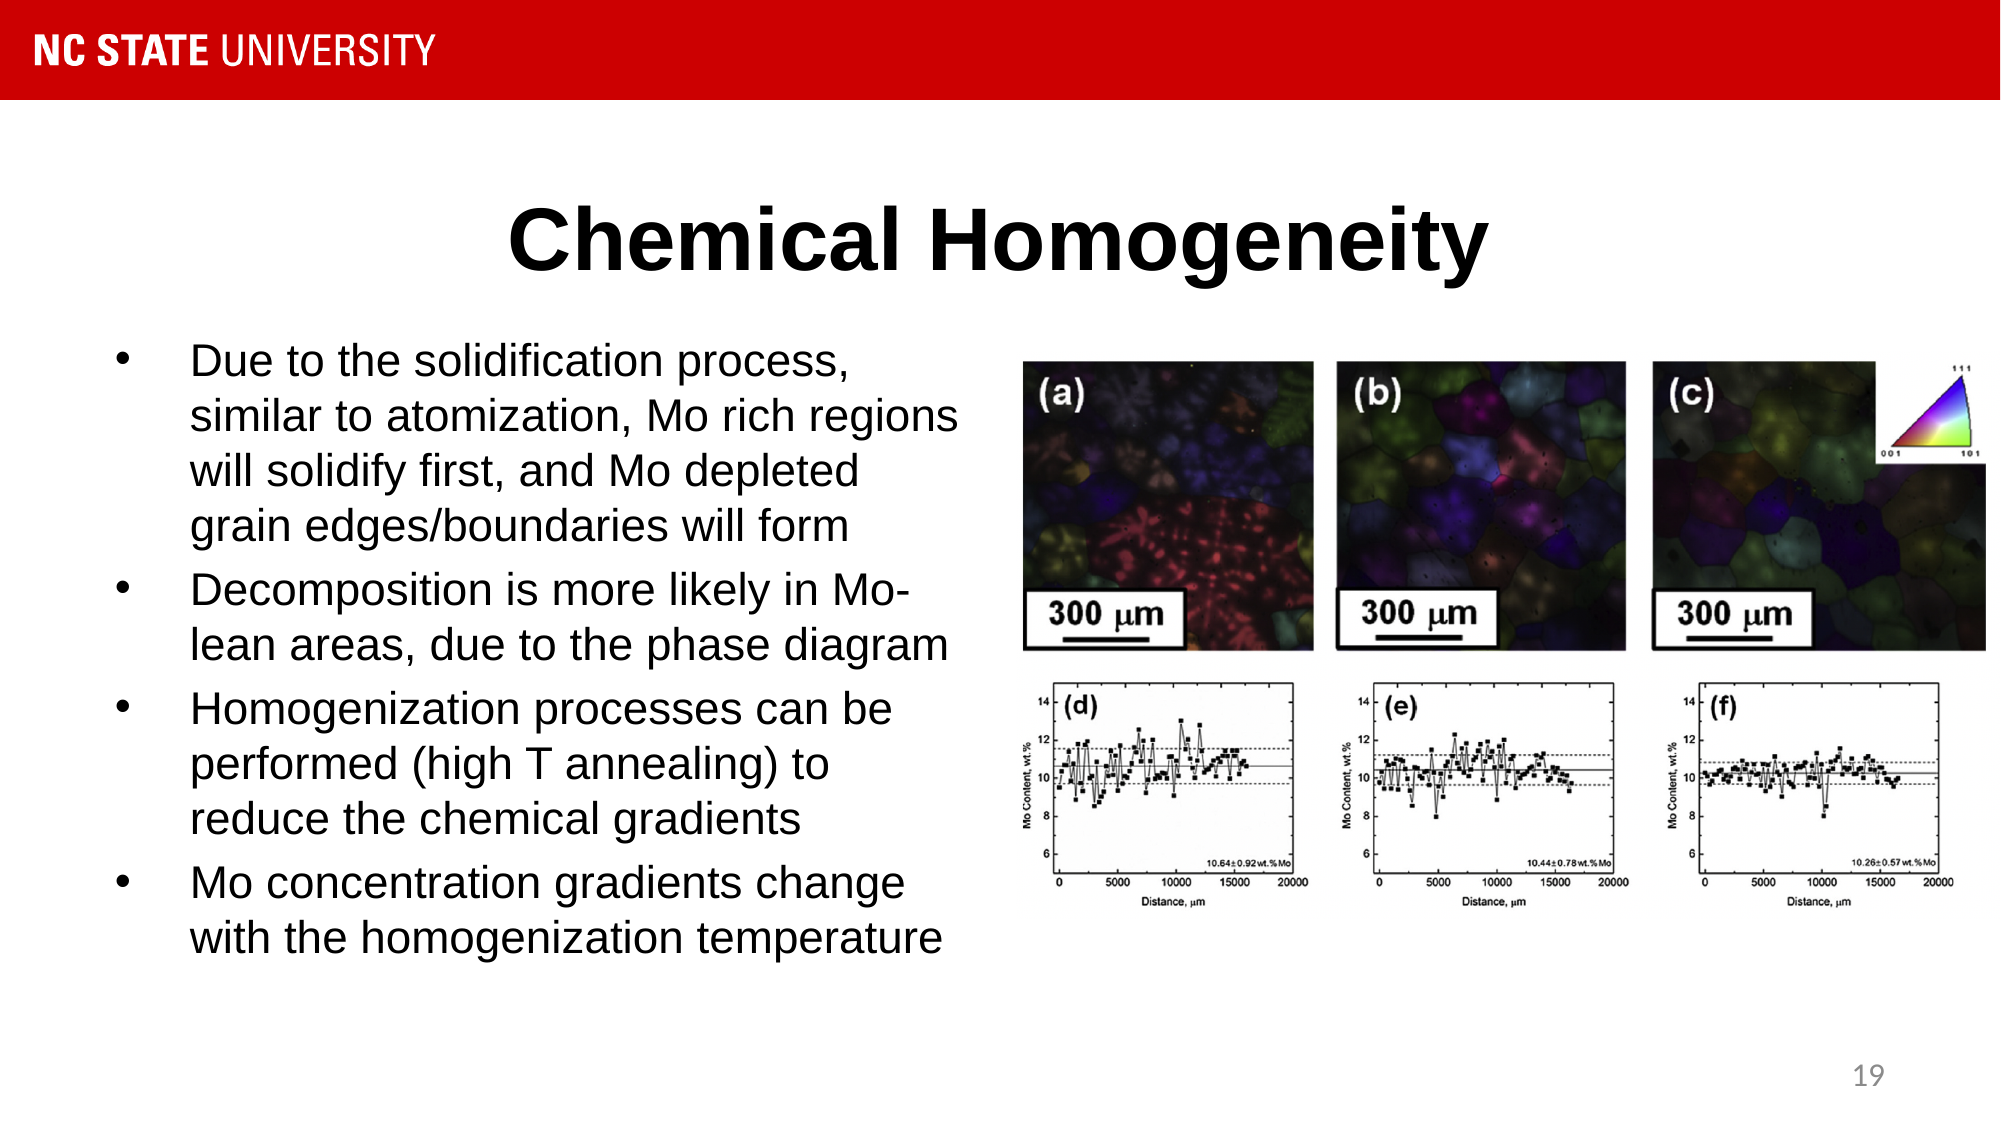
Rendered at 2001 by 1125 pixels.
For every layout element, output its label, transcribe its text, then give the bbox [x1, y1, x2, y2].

list Due to the solidification process, similar to atomization, Mo rich regions will solidify first, and Mo depleted grain edges/boundaries will form Decomposition is more likely in Mo-lean areas, due to the phase diagram Homogenization processes can be performed (high T annealing) to reduce the chemical gradients Mo concentration gradients change with the homogenization temperature [99, 322, 984, 1005]
title Chemical Homogeneity [99, 147, 1900, 323]
picture [0, 0, 2001, 100]
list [1016, 351, 2000, 919]
slide_number 19 [1433, 1042, 1900, 1103]
